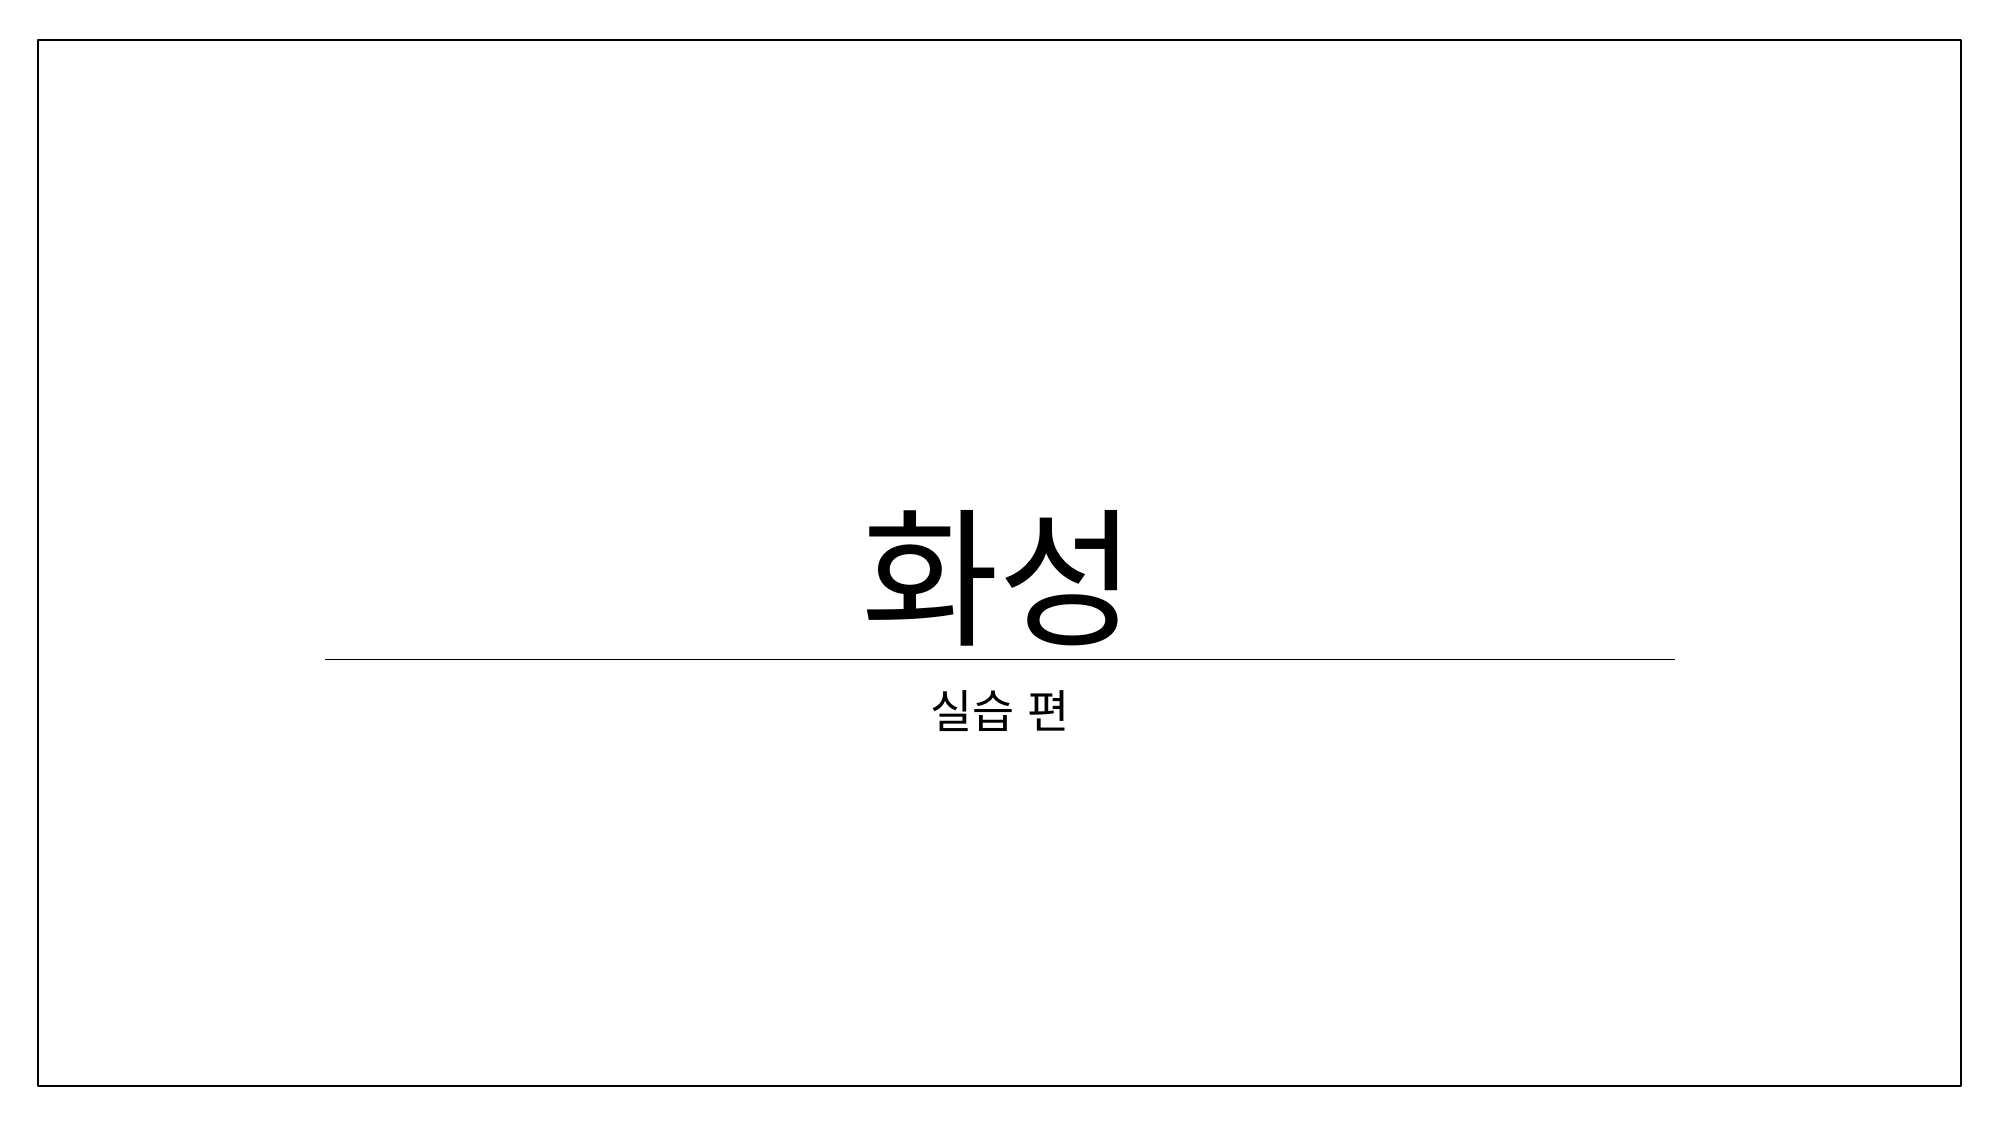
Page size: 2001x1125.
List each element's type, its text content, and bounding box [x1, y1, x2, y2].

list 실습 편 [280, 681, 1719, 906]
title 화성 [181, 192, 1817, 673]
